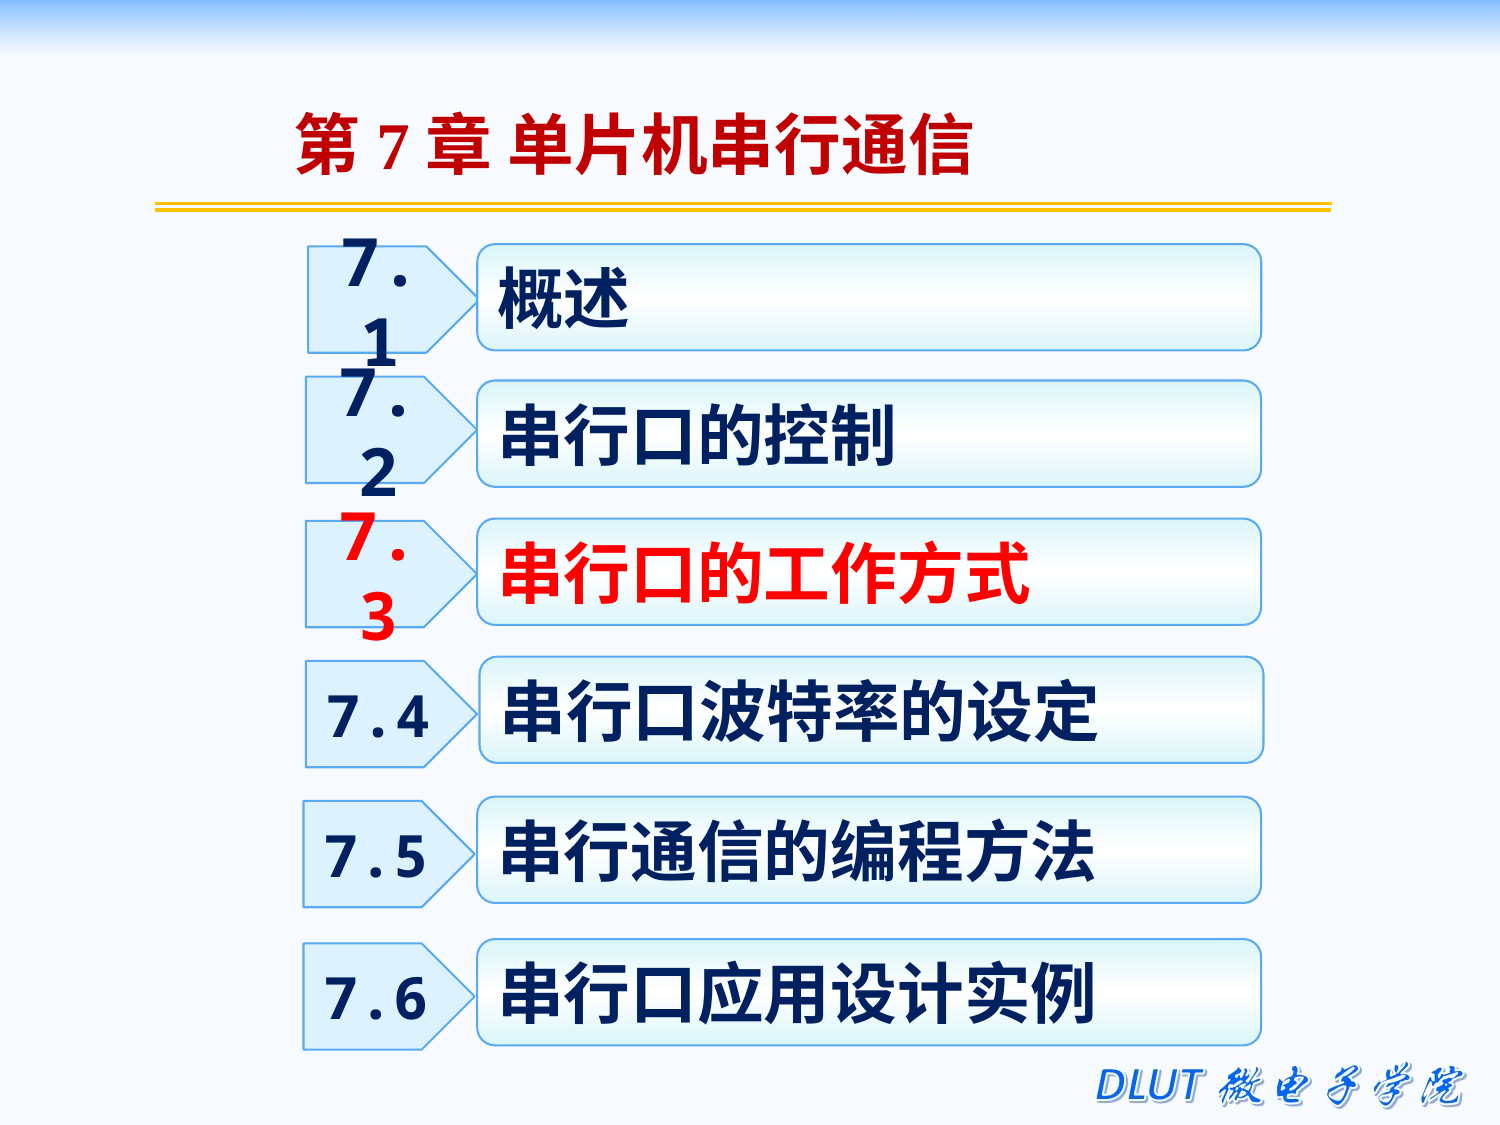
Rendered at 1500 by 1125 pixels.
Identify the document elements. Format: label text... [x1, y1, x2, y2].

text_box 串行口的工作方式 [477, 518, 1262, 625]
text_box 第7章 单片机串行通信 [279, 75, 1184, 190]
text_box 串行口的控制 [477, 380, 1262, 487]
text_box 串行口应用设计实例 [477, 939, 1262, 1046]
picture [0, 0, 1500, 1125]
text_box 串行通信的编程方法 [477, 796, 1262, 903]
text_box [154, 203, 1332, 210]
text_box 7.3 [305, 520, 477, 628]
text_box 串行口波特率的设定 [479, 656, 1264, 763]
text_box 7.2 [305, 376, 477, 484]
text_box 概述 [477, 244, 1262, 351]
text_box 7.1 [308, 246, 477, 353]
text_box 7.5 [303, 800, 475, 908]
text_box 7.4 [305, 660, 478, 768]
text_box 7.6 [303, 943, 475, 1050]
